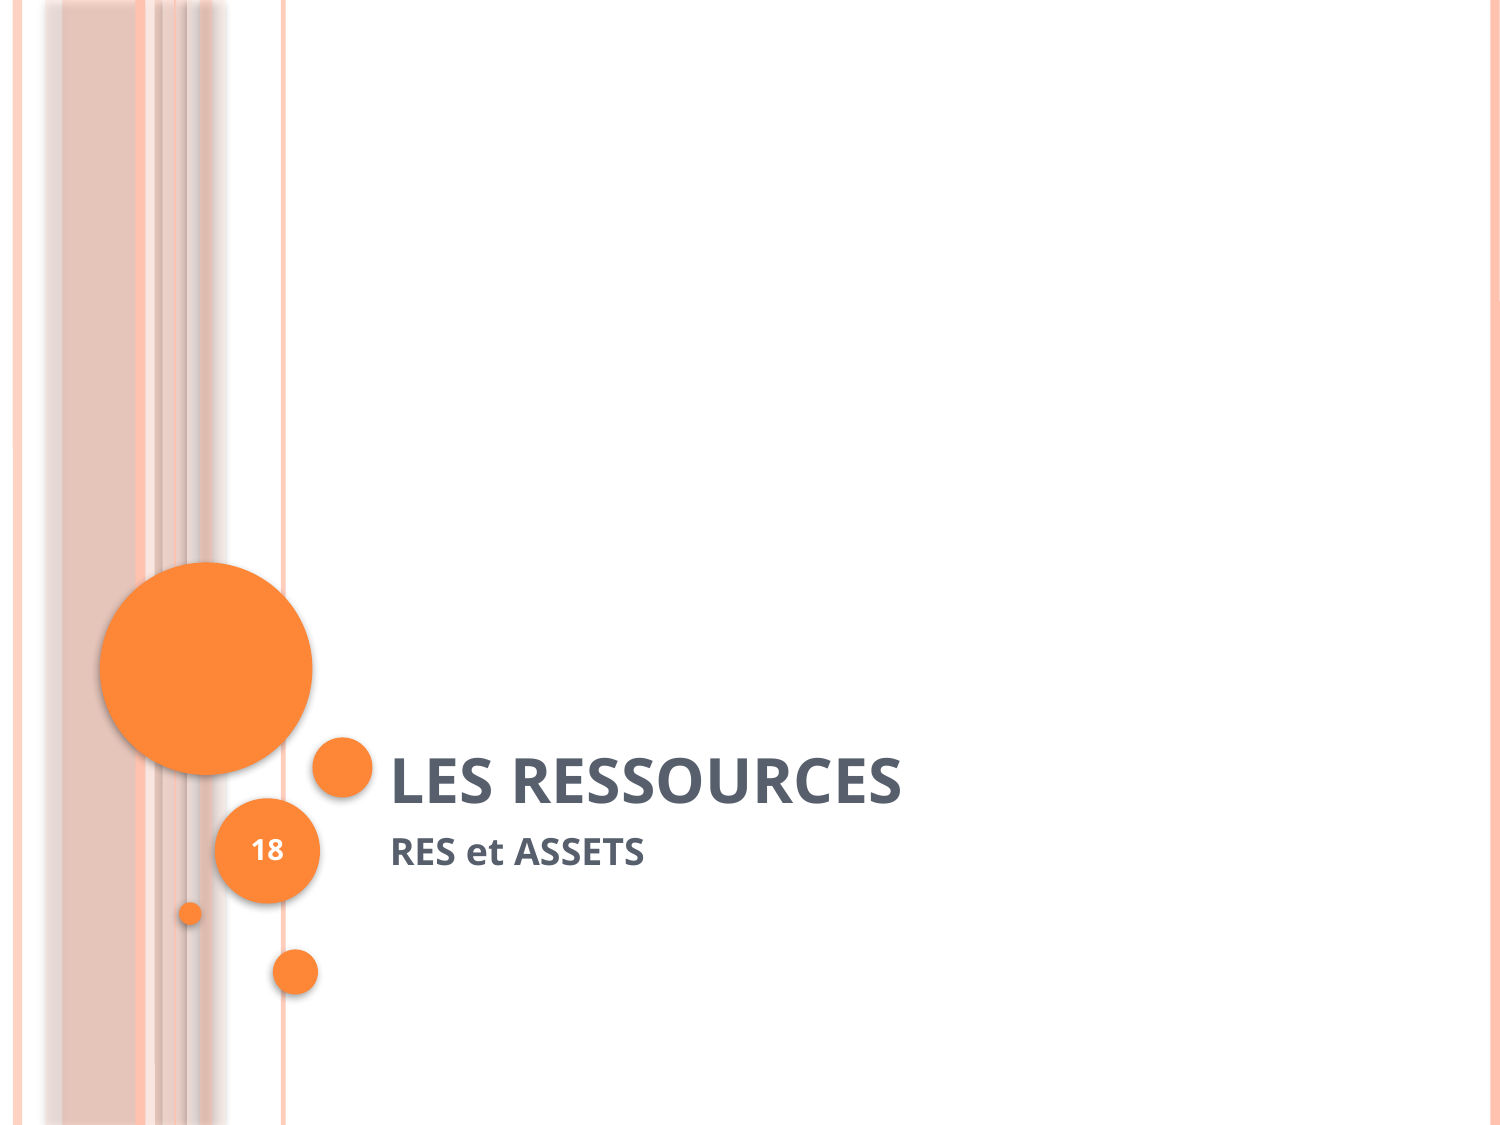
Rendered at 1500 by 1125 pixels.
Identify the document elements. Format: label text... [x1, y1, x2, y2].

title Les ressources [375, 512, 1388, 820]
slide_number 18 [217, 808, 318, 894]
subtitle RES et ASSETS [375, 820, 1388, 1046]
